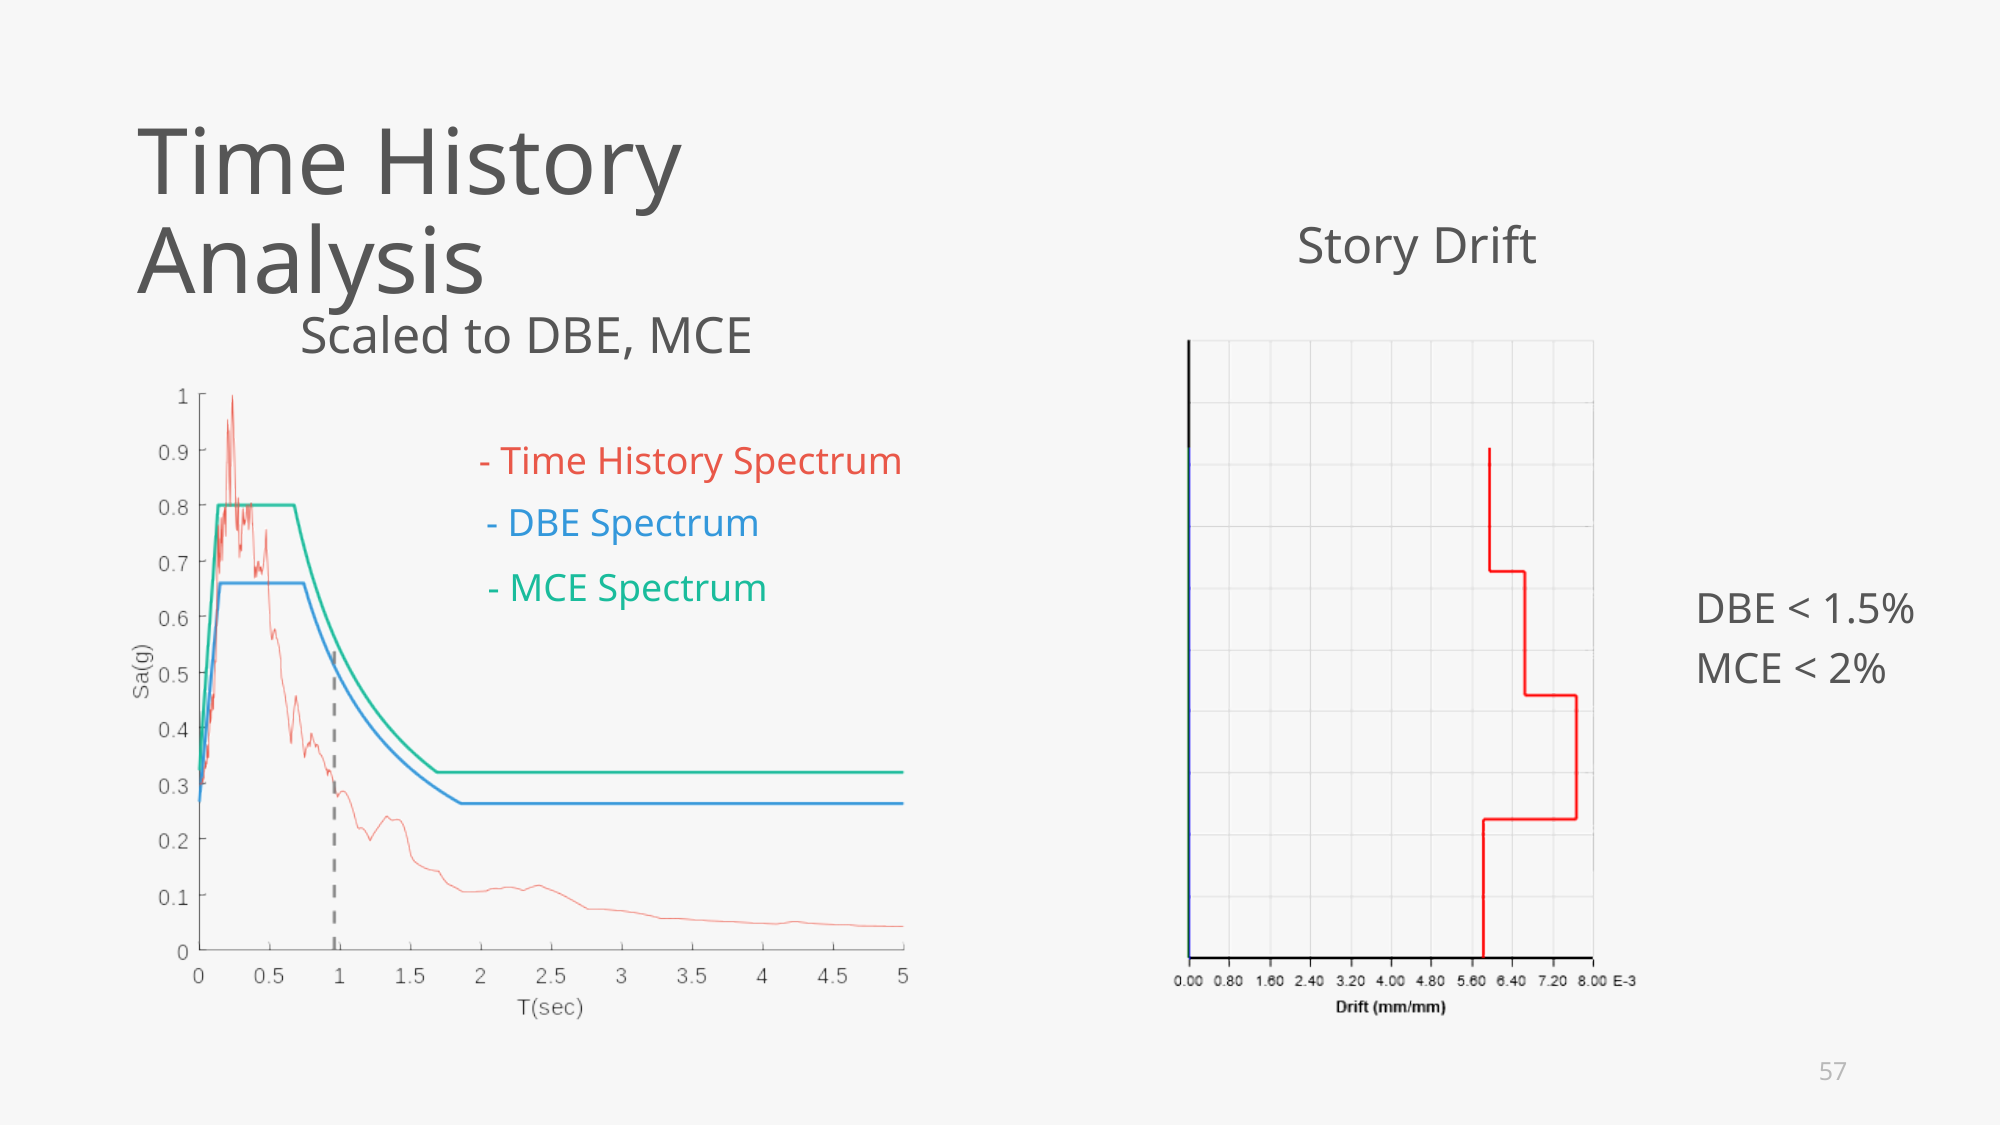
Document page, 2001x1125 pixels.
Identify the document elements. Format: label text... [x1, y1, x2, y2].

picture [1155, 324, 1651, 1024]
text_box DBE < 1.5% MCE < 2% [1695, 564, 1931, 699]
text_box Scaled to DBE, MCE [300, 284, 769, 343]
list Time History Analysis [137, 108, 1061, 224]
slide_number 57 [1412, 1042, 1863, 1103]
picture [80, 343, 989, 1024]
text_box Story Drift [1297, 193, 1553, 281]
